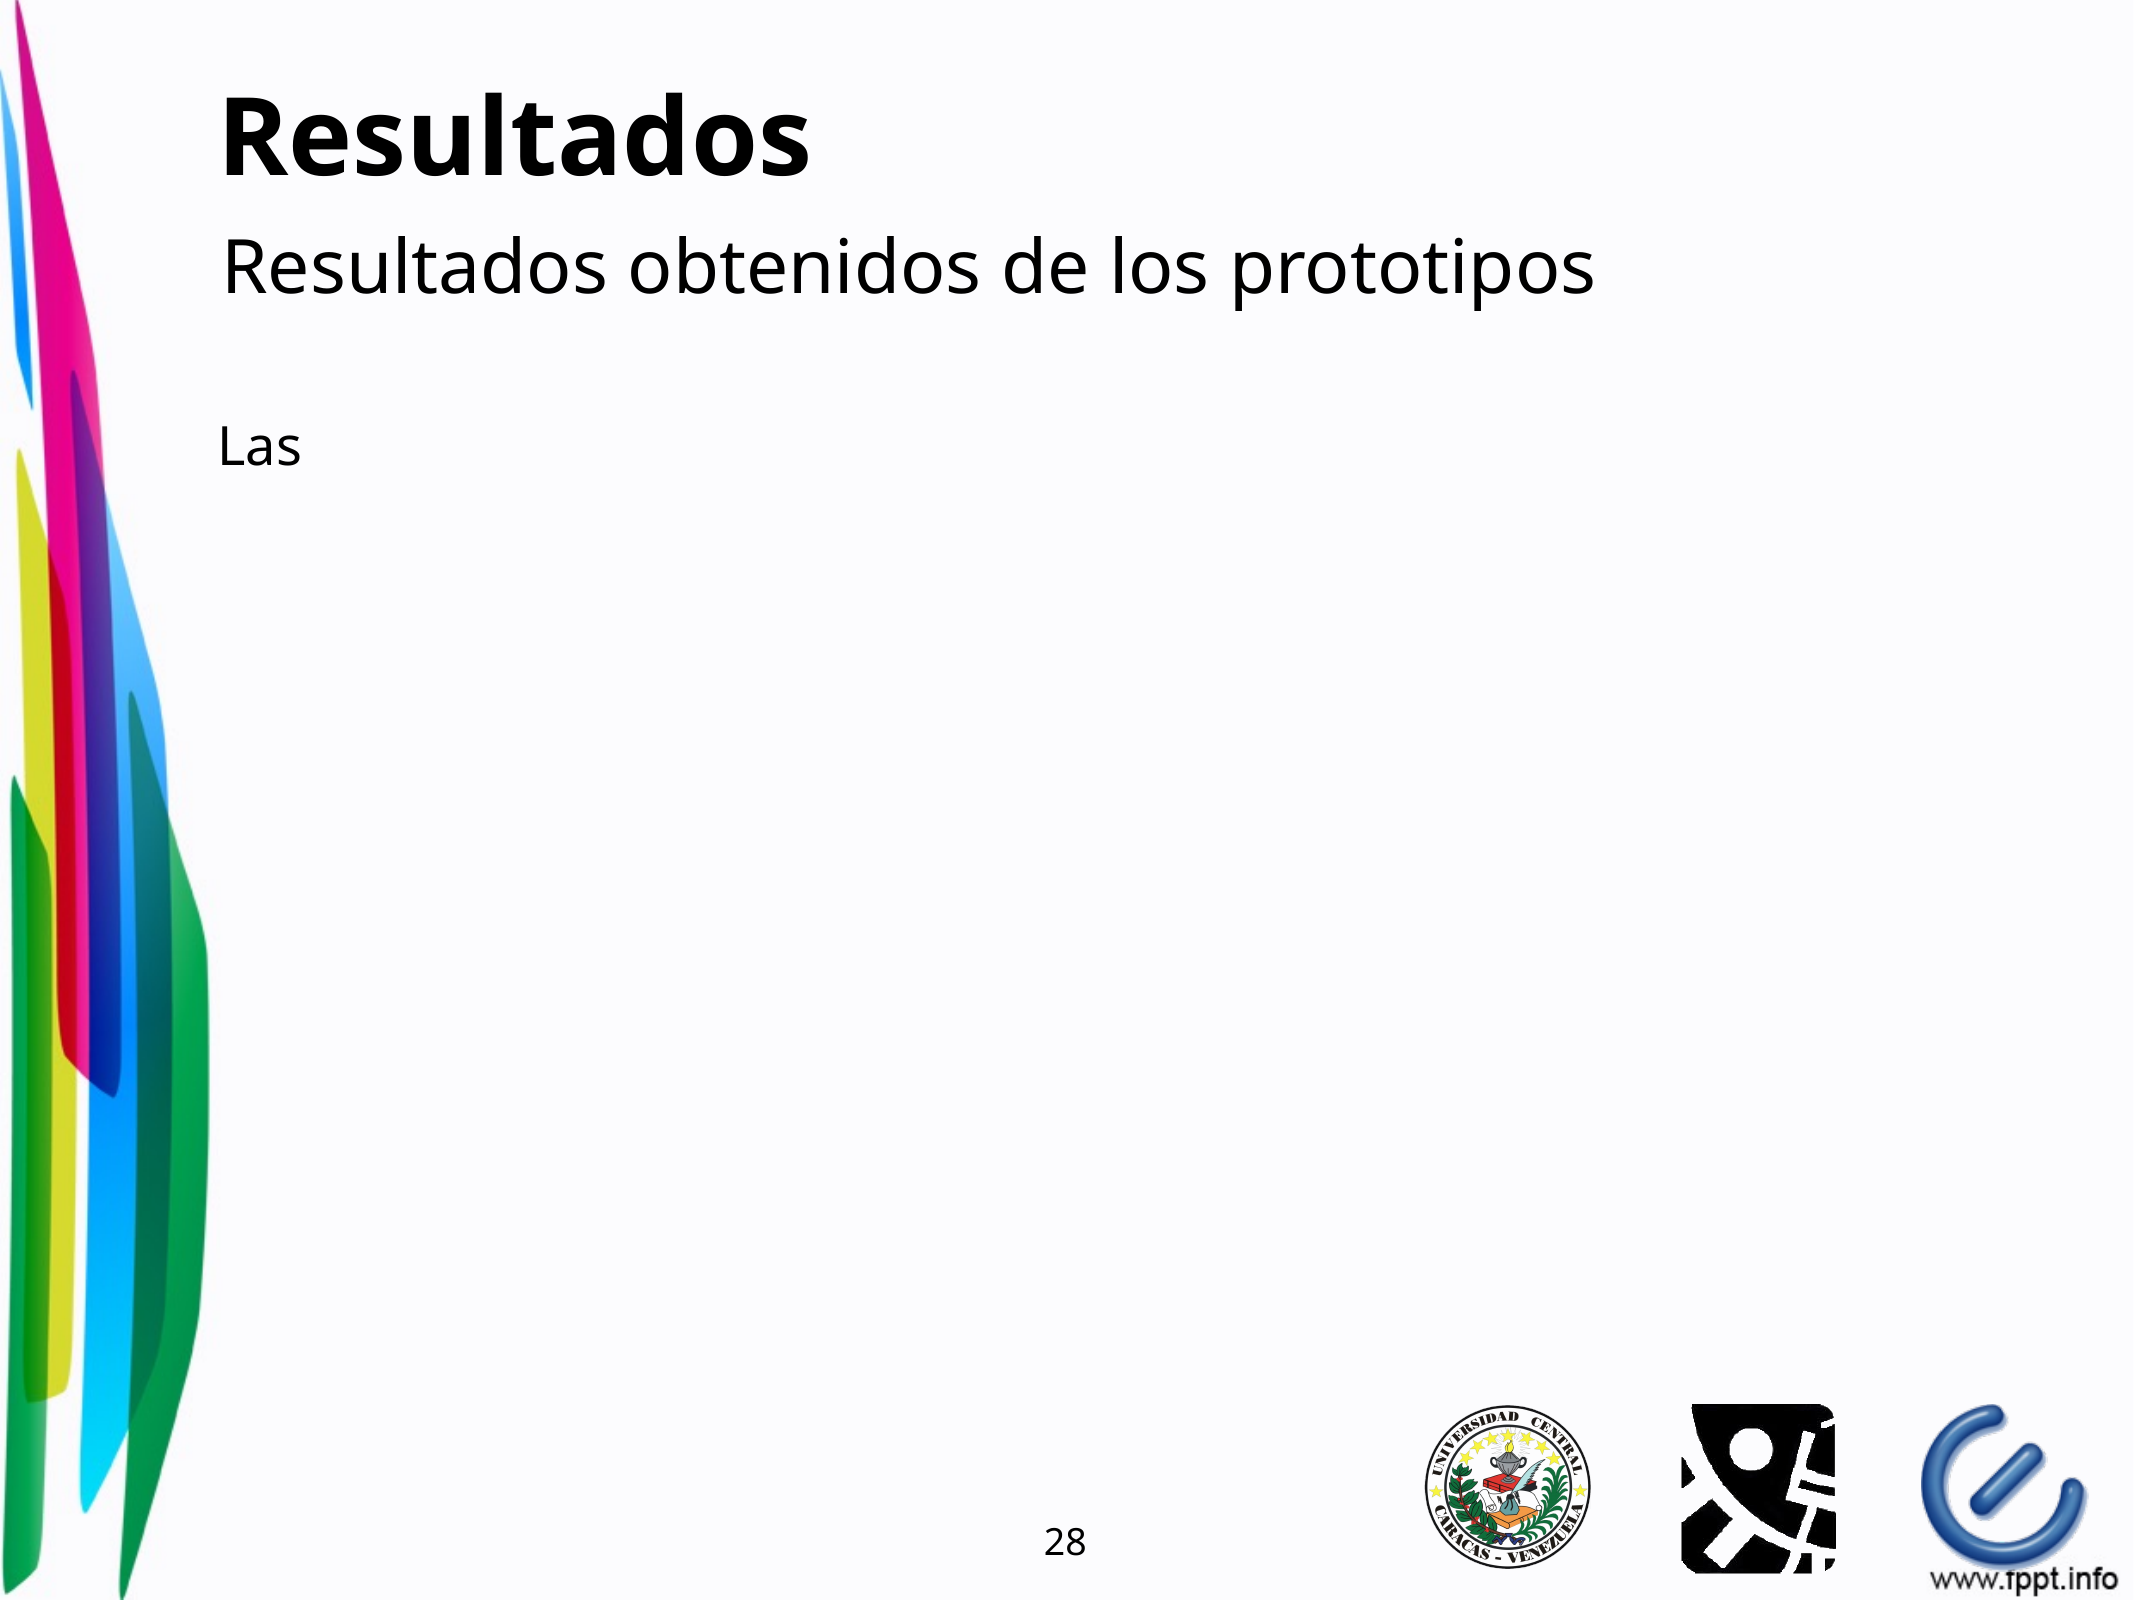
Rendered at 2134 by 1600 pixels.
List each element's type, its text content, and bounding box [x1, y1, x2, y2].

text_box Resultados obtenidos de los prototipos [212, 210, 2028, 317]
picture [0, 0, 2134, 1600]
text_box 28 [1035, 1517, 1096, 1581]
text_box Resultados [217, 58, 2002, 206]
text_box Las [217, 411, 2038, 776]
